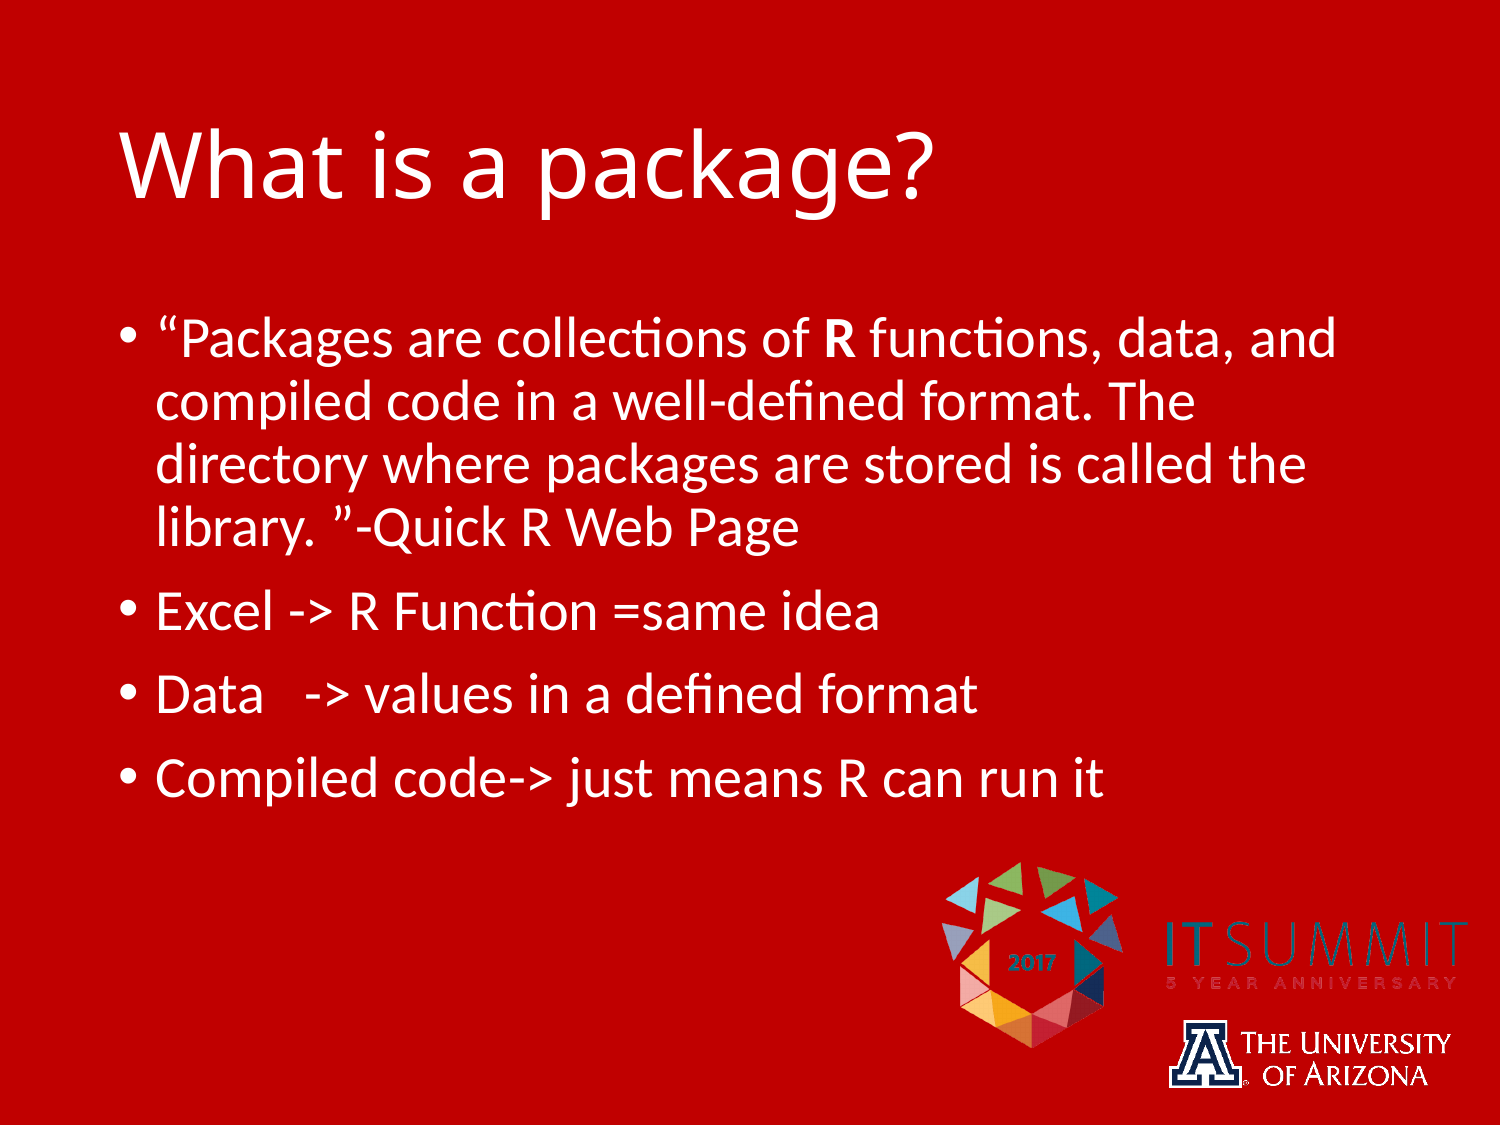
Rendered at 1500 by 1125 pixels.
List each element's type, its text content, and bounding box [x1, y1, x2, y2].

list “Packages are collections of R functions, data, and compiled code in a well-defined format. The directory where packages are stored is called the library. ”-Quick R Web Page Excel -> R Function =same idea Data -> values in a defined format Compiled code-> just means R can run it [103, 299, 1397, 1014]
title What is a package? [103, 59, 1397, 278]
picture [933, 858, 1476, 1088]
